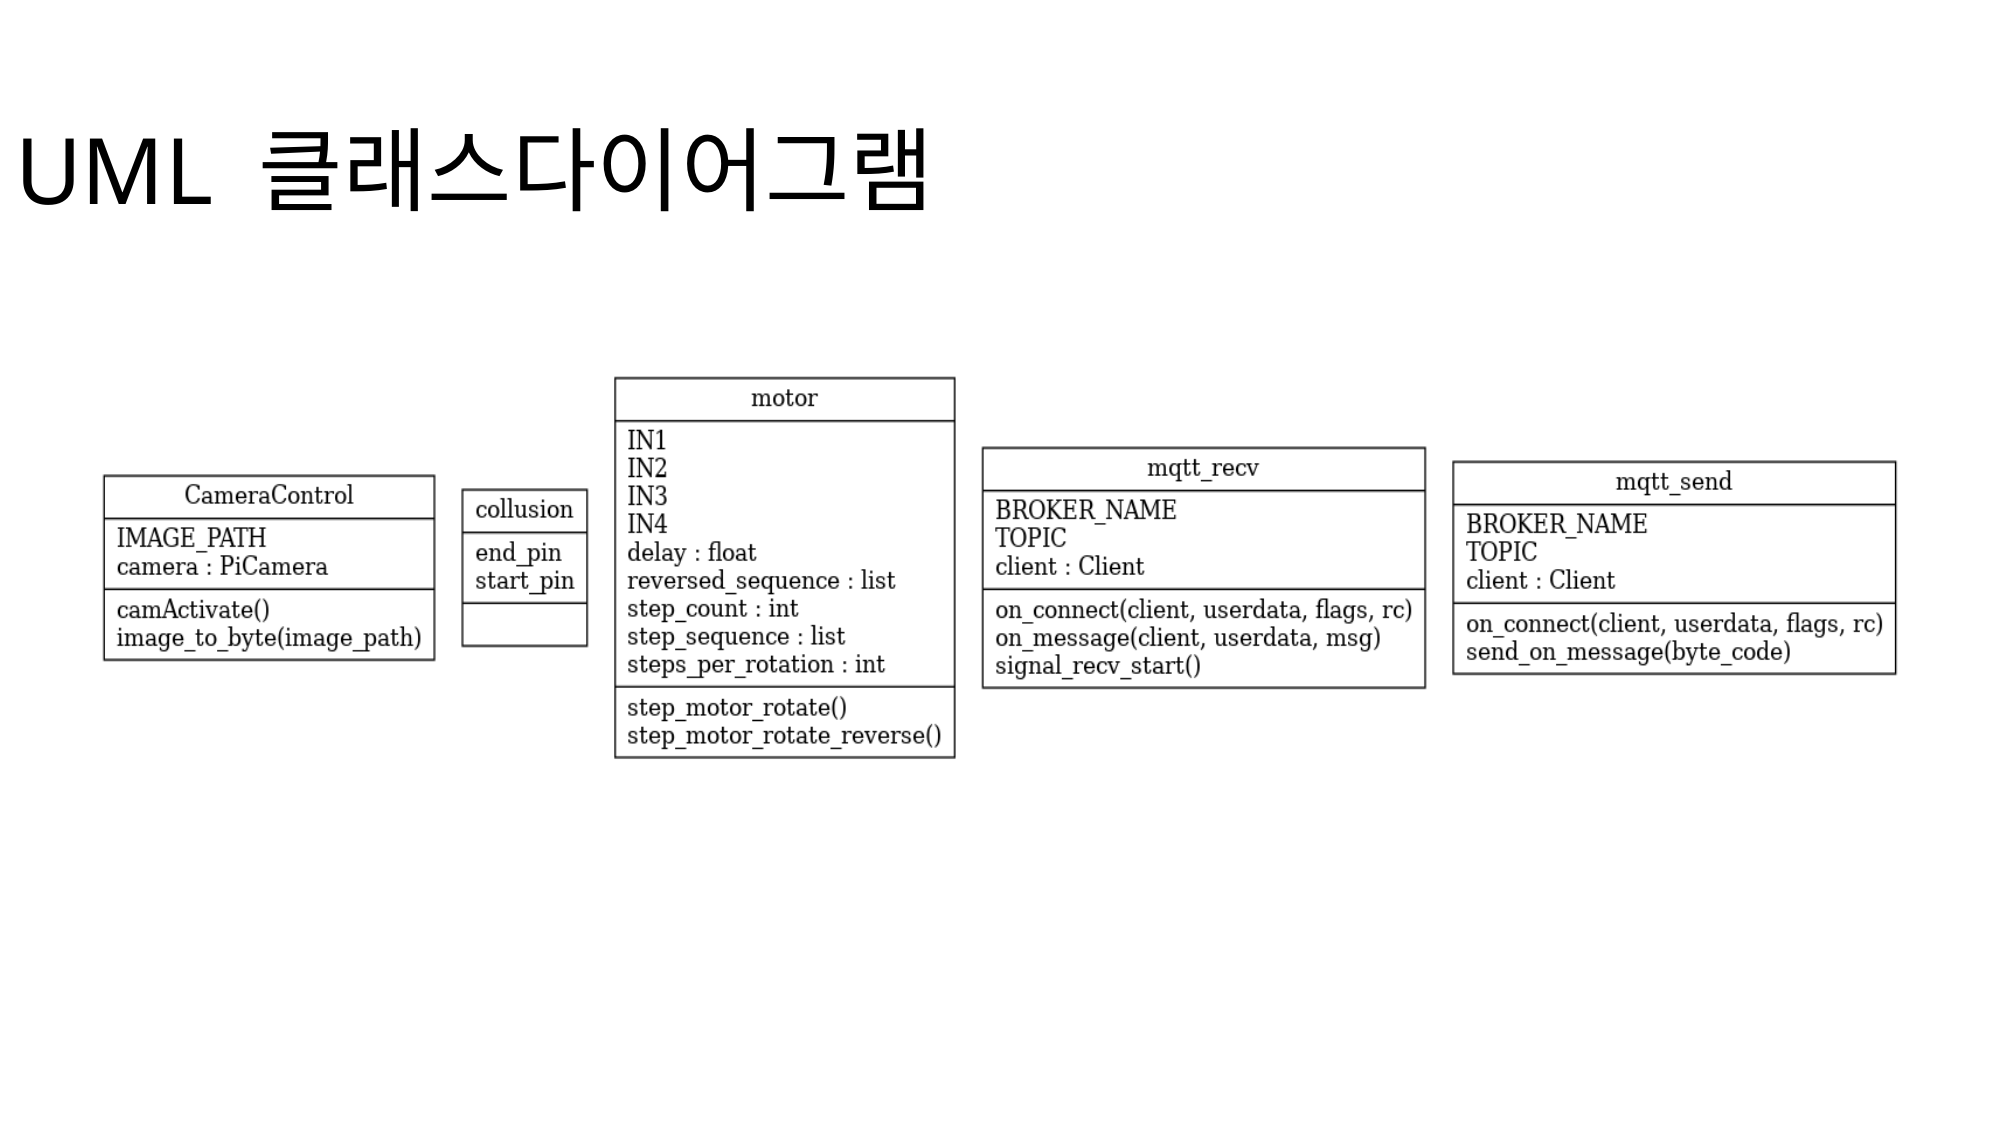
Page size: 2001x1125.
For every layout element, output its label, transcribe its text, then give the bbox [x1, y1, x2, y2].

title UML 클래스다이어그램 [0, 65, 1725, 284]
picture [98, 370, 1902, 766]
